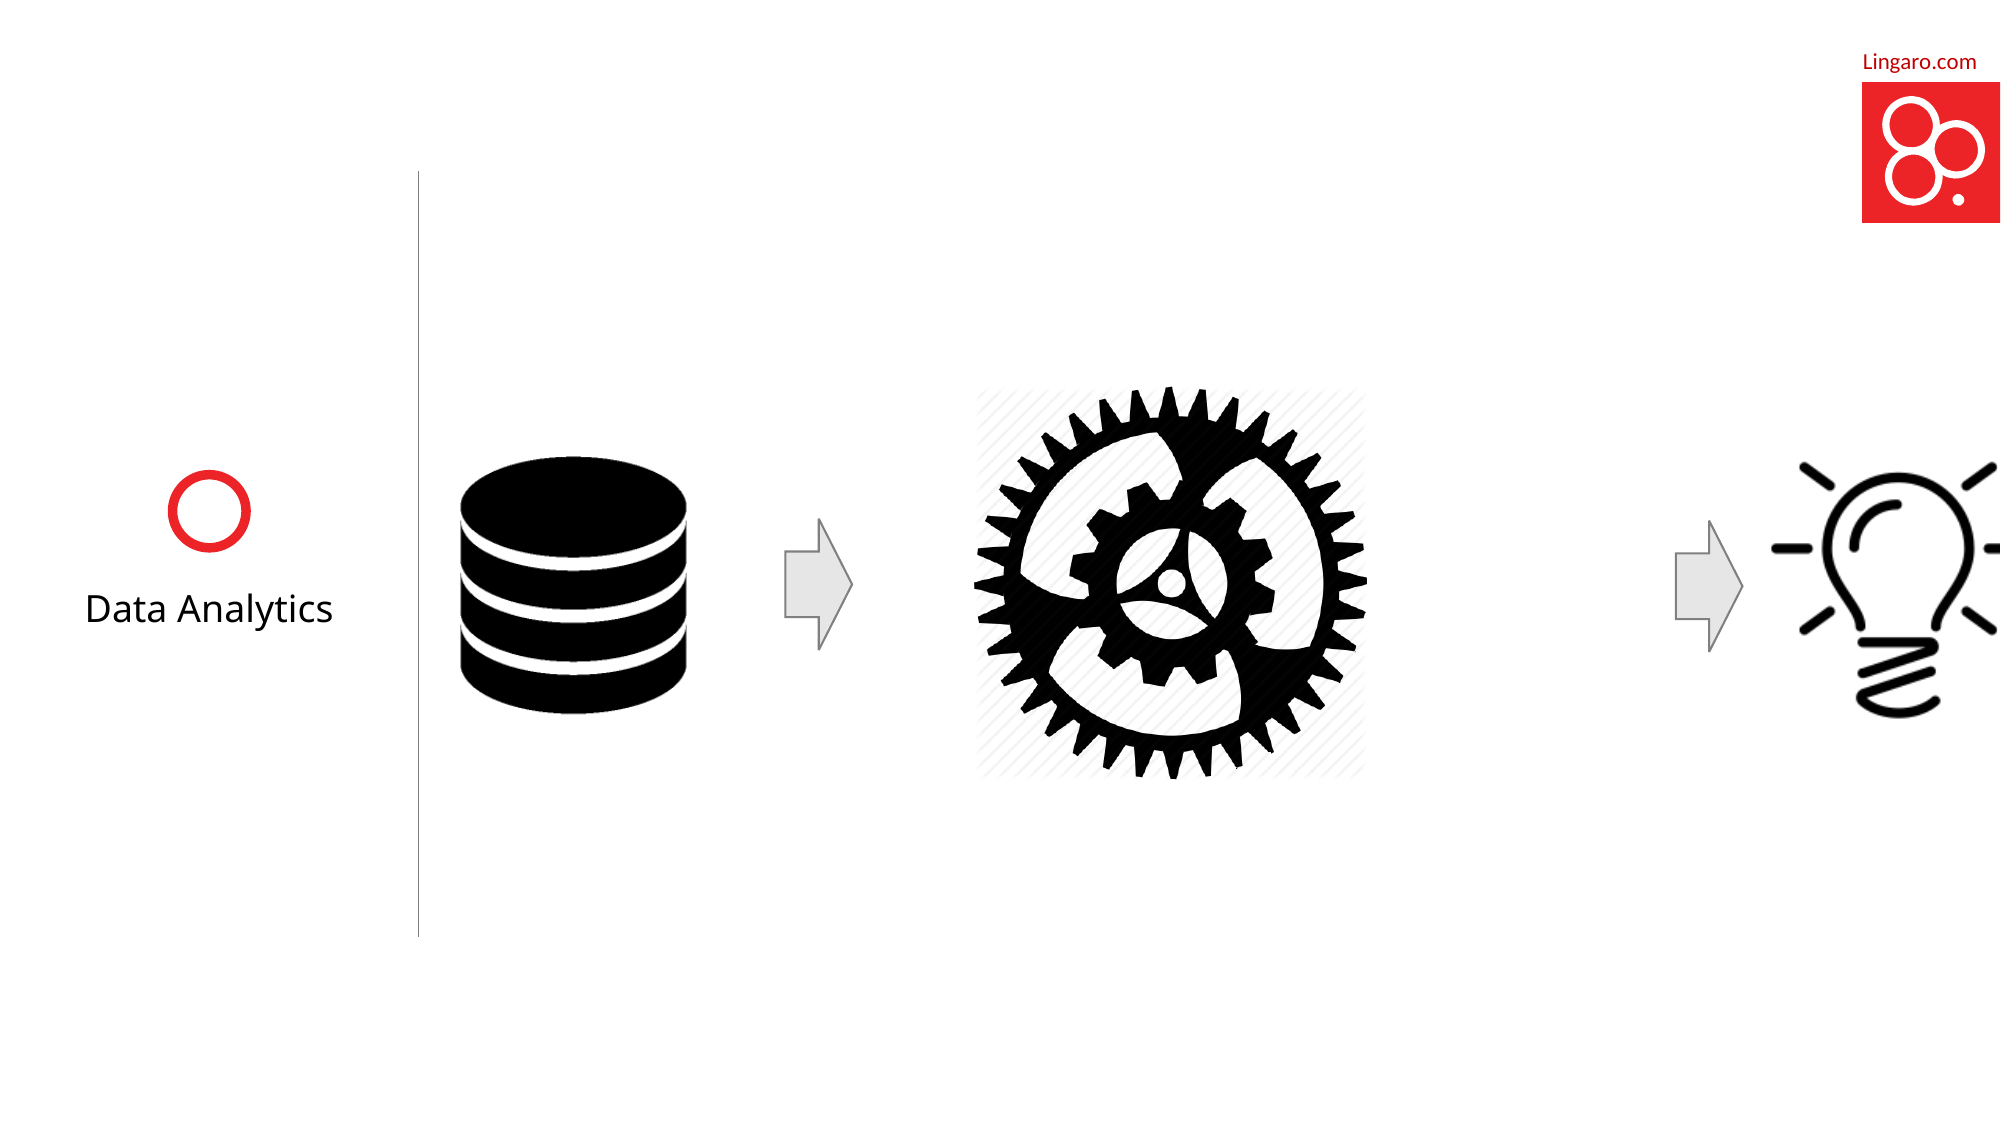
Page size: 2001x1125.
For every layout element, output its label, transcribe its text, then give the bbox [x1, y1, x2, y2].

picture [974, 386, 1367, 780]
text_box [1674, 520, 1742, 653]
picture [438, 455, 709, 726]
picture [1742, 434, 2000, 748]
title Data Analytics [17, 583, 402, 869]
text_box [784, 518, 854, 651]
